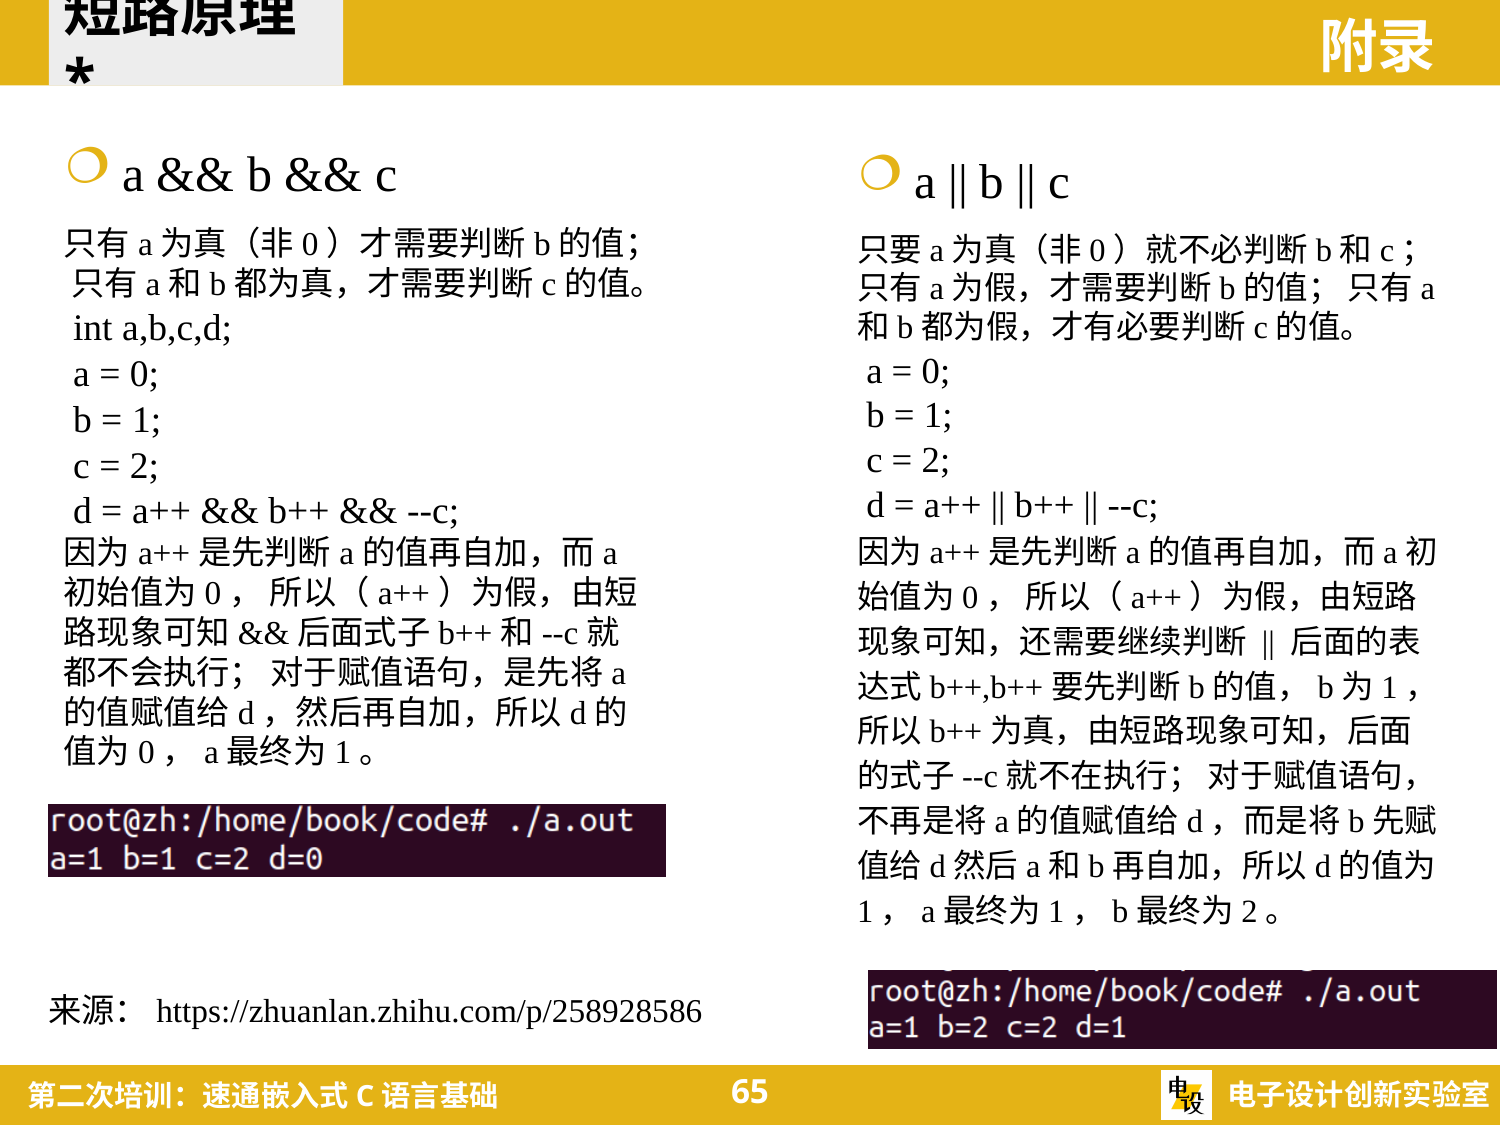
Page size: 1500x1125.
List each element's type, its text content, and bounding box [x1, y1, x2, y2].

slide_number 65 [657, 1063, 843, 1124]
picture [48, 804, 666, 877]
text_box 来源：https://zhuanlan.zhihu.com/p/258928586 [33, 981, 719, 1037]
picture [1161, 1070, 1212, 1120]
list a && b && c 只有a为真（非0）才需要判断b的值； 只有a和b都为真，才需要判断c的值。 int a,b,c,d; a = 0; b = 1; c = 2; d = a++ && b++ && --c; 因为a++是先判断a的值再自加，而a初始值为0， 所以（a++）为假，由短路现象可知&&后面式子b++和--c就都不会执行； 对于赋值语句，是先将a的值赋值给d，然后再自加，所以d的值为0，a最终为1。 [48, 127, 658, 804]
picture [868, 970, 1497, 1049]
list 短路原理* [47, 0, 345, 87]
list 附录 [657, 9, 1451, 80]
text_box a || b || c 只要a为真（非0）就不必判断b和c； 只有a为假，才需要判断b的值； 只有a和b都为假，才有必要判断c的值。 a = 0; b = 1; c = 2; d = a++ || b++ || --c; 因为a++是先判断a的值再自加，而a初始值为0， 所以（a++）为假，由短路现象可知，还需要继续判断 || 后面的表达式b++,b++要先判断b的值，b为1，所以b++为真，由短路现象可知，后面的式子--c就不在执行； 对于赋值语句，不再是将a的值赋值给d，而是将b先赋值给d然后a和b再自加，所以d的值为1，a最终为1，b最终为2。 [842, 135, 1459, 957]
